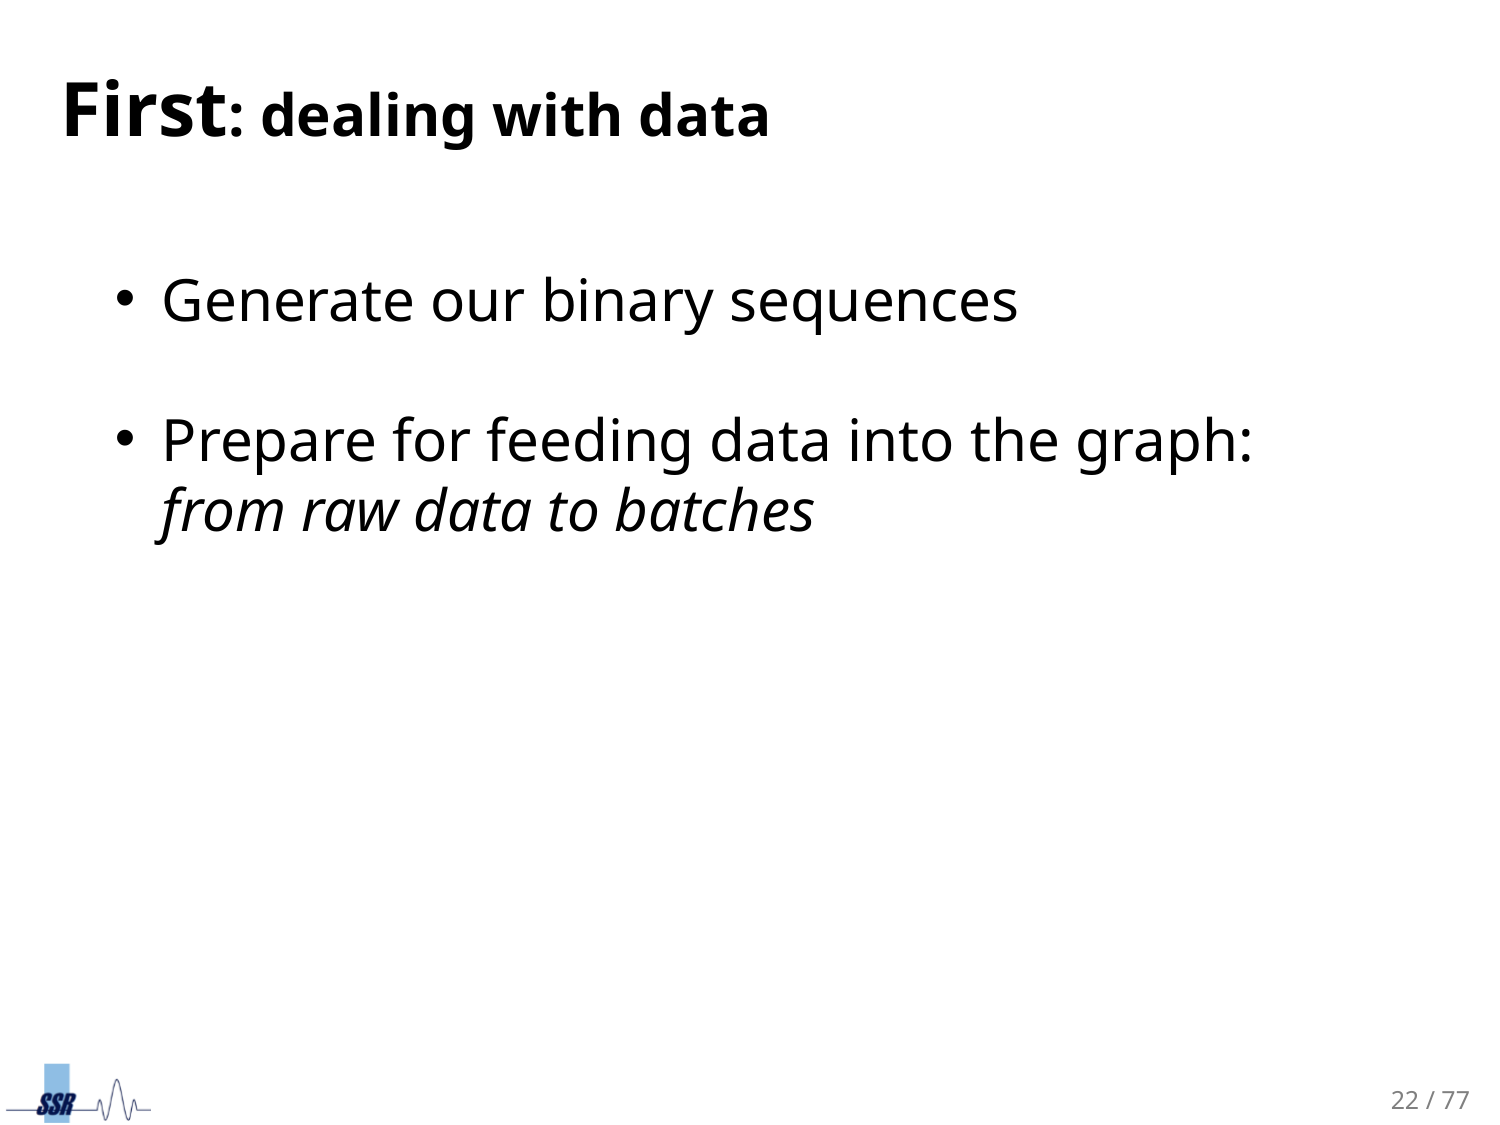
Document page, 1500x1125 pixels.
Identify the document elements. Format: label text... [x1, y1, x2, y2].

text_box Generate our binary sequences Prepare for feeding data into the graph: from raw data to batches [100, 255, 1376, 595]
picture [1, 1062, 151, 1125]
text_box First: dealing with data [45, 54, 787, 160]
